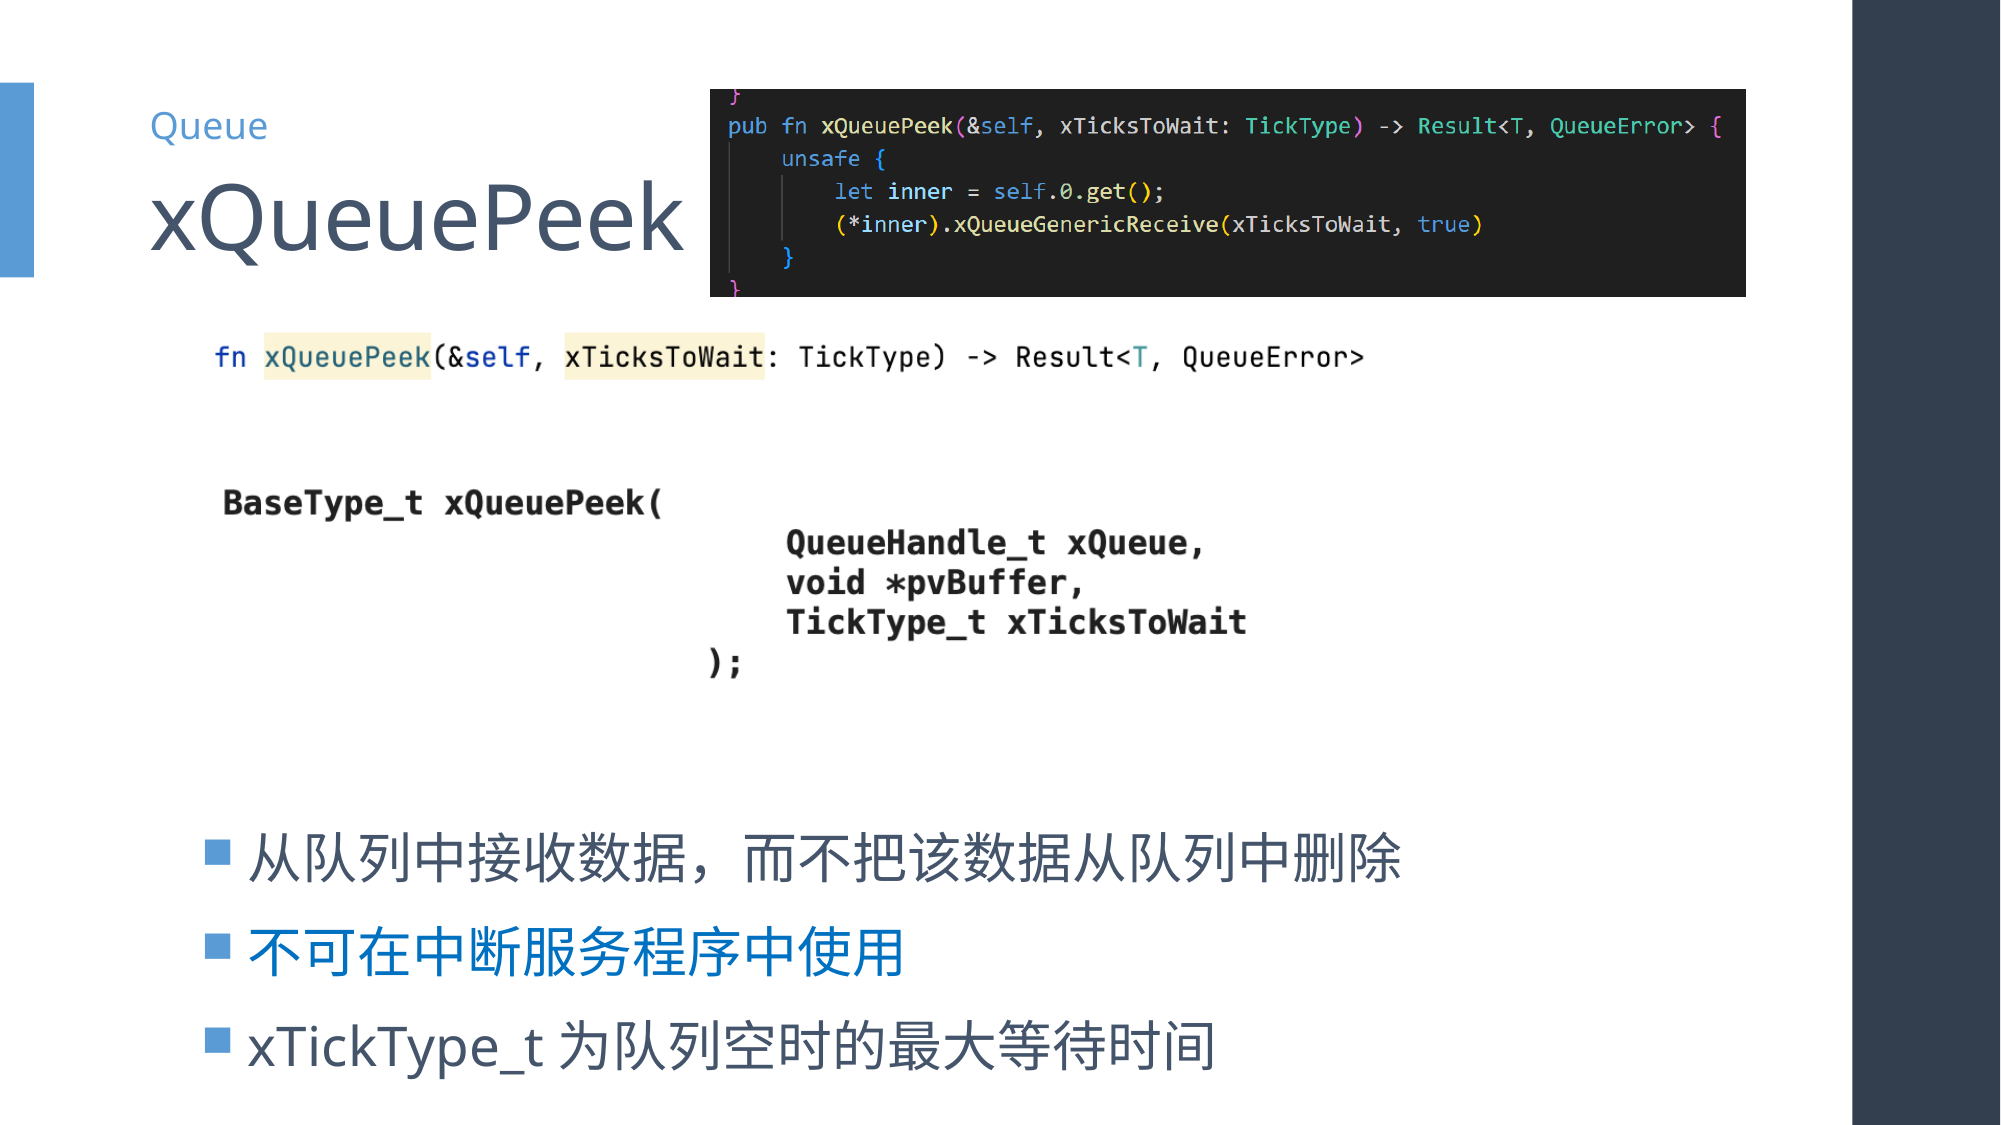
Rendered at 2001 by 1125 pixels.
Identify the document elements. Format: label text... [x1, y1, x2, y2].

picture [710, 88, 1746, 297]
slide_number [1852, 1012, 2000, 1110]
title xQueuePeek [134, 156, 703, 278]
picture [212, 324, 1374, 384]
list Queue [134, 89, 704, 156]
picture [212, 458, 1272, 703]
list 从队列中接收数据，而不把该数据从队列中删除 不可在中断服务程序中使用 xTickType_t为队列空时的最大等待时间 [186, 724, 1439, 1125]
